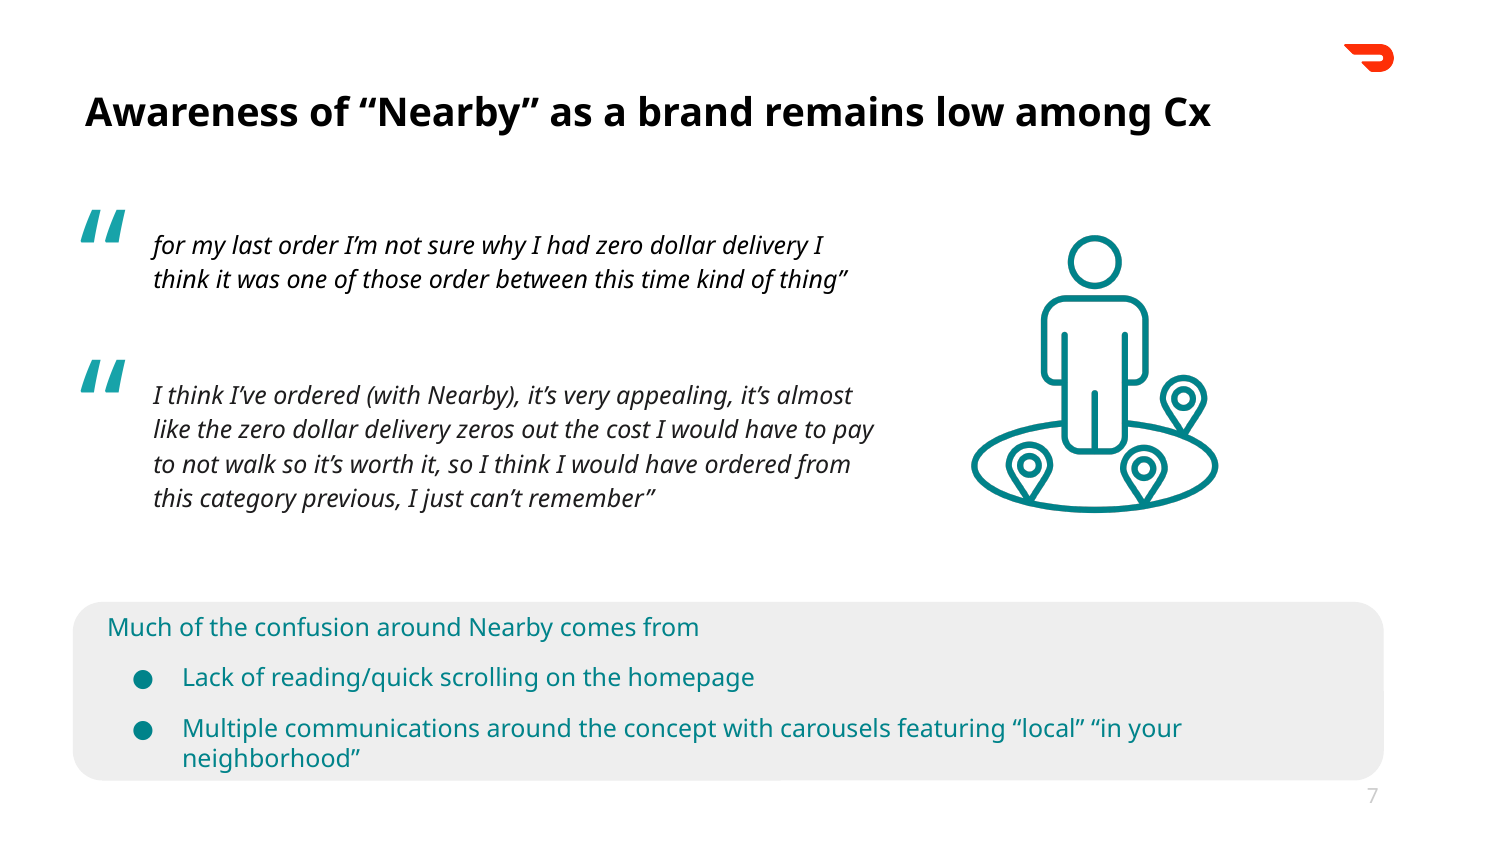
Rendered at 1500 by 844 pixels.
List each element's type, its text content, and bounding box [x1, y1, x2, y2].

picture [953, 231, 1236, 515]
text_box “ [64, 307, 155, 437]
text_box [72, 601, 1384, 781]
text_box Much of the confusion around Nearby comes from Lack of reading/quick scrolling on the homepage Multiple communications around the concept with carousels featuring “local” “in your neighborhood” [92, 608, 1369, 775]
text_box Awareness of “Nearby” as a brand remains low among Cx [70, 77, 1304, 145]
text_box I think I’ve ordered (with Nearby), it’s very appealing, it’s almost like the zero dollar delivery zeros out the cost I would have to pay to not walk so it’s worth it, so I think I would have ordered from this category previous, I just can’t remember” [138, 359, 891, 562]
slide_number ‹#› [1303, 764, 1394, 830]
picture [1344, 44, 1394, 72]
text_box “ [64, 157, 155, 287]
text_box for my last order I’m not sure why I had zero dollar delivery I think it was one of those order between this time kind of thing” [138, 209, 891, 359]
